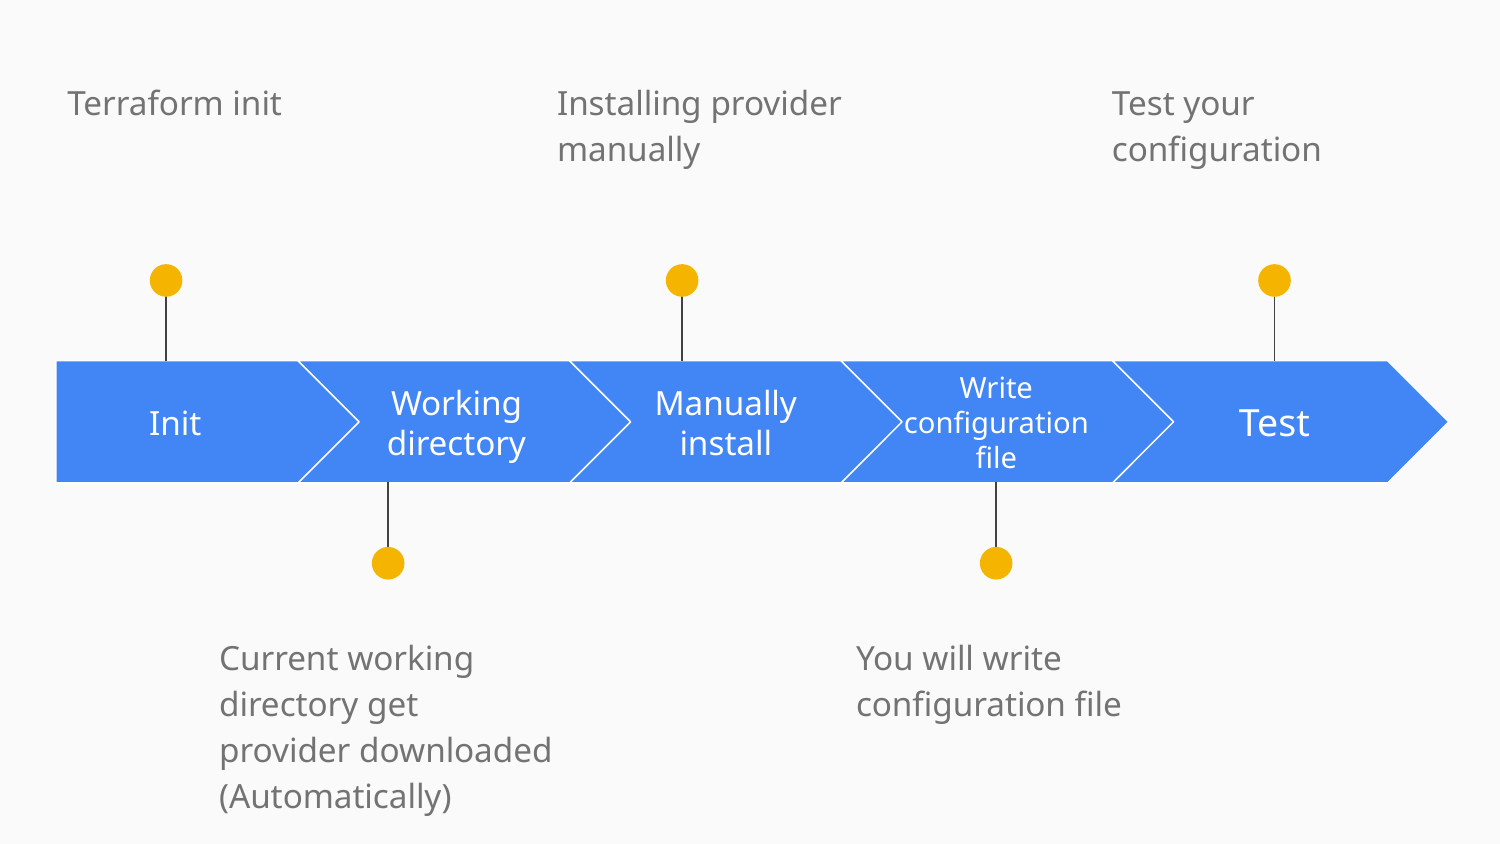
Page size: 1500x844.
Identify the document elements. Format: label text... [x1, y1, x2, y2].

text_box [665, 263, 699, 362]
list Write configuration file [888, 383, 1105, 461]
text_box [840, 360, 1166, 484]
list Test [1166, 383, 1383, 461]
text_box [1112, 360, 1449, 484]
list You will write configuration file [841, 616, 1209, 766]
text_box [297, 360, 618, 484]
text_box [1257, 263, 1292, 362]
list Installing provider manually [542, 61, 910, 211]
list Manually install [618, 383, 834, 461]
text_box [569, 360, 888, 484]
list Current working directory get provider downloaded (Automatically) [204, 616, 572, 766]
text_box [149, 263, 183, 362]
list Terraform init [52, 61, 421, 211]
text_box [979, 481, 1013, 580]
list Init [55, 383, 295, 461]
text_box [55, 360, 348, 484]
list Working directory [348, 383, 565, 461]
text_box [371, 481, 405, 580]
list Test your configuration [1096, 61, 1465, 211]
